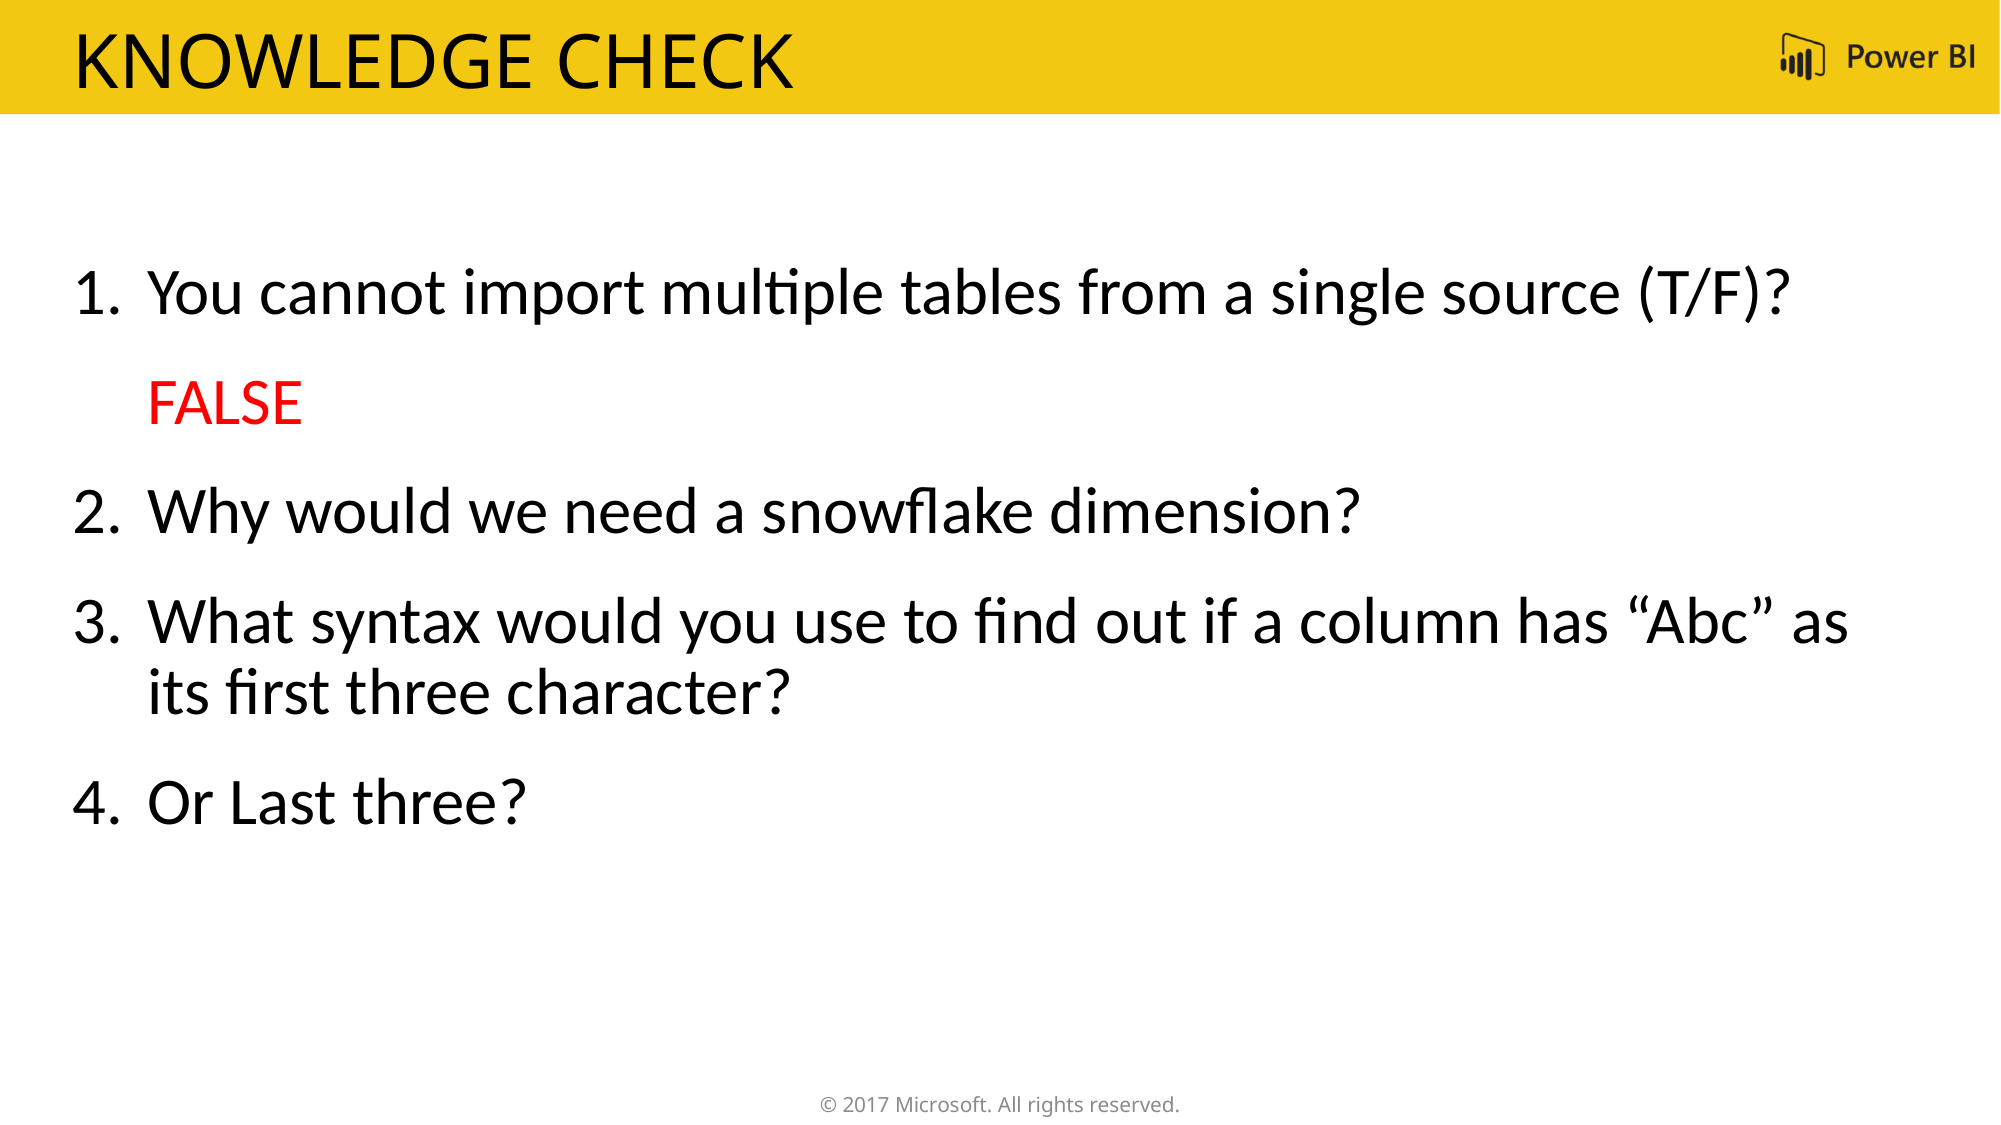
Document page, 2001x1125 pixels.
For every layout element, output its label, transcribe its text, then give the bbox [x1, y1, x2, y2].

text_box You cannot import multiple tables from a single source (T/F)? FALSE Why would we need a snowflake dimension? What syntax would you use to find out if a column has “Abc” as its first three character? Or Last three? [42, 233, 1932, 1046]
footer © 2017 Microsoft. All rights reserved. [662, 1084, 1338, 1123]
text_box KNOWLEDGE CHECK [58, 5, 1879, 111]
text_box [0, 0, 2000, 115]
picture [1769, 23, 1985, 91]
